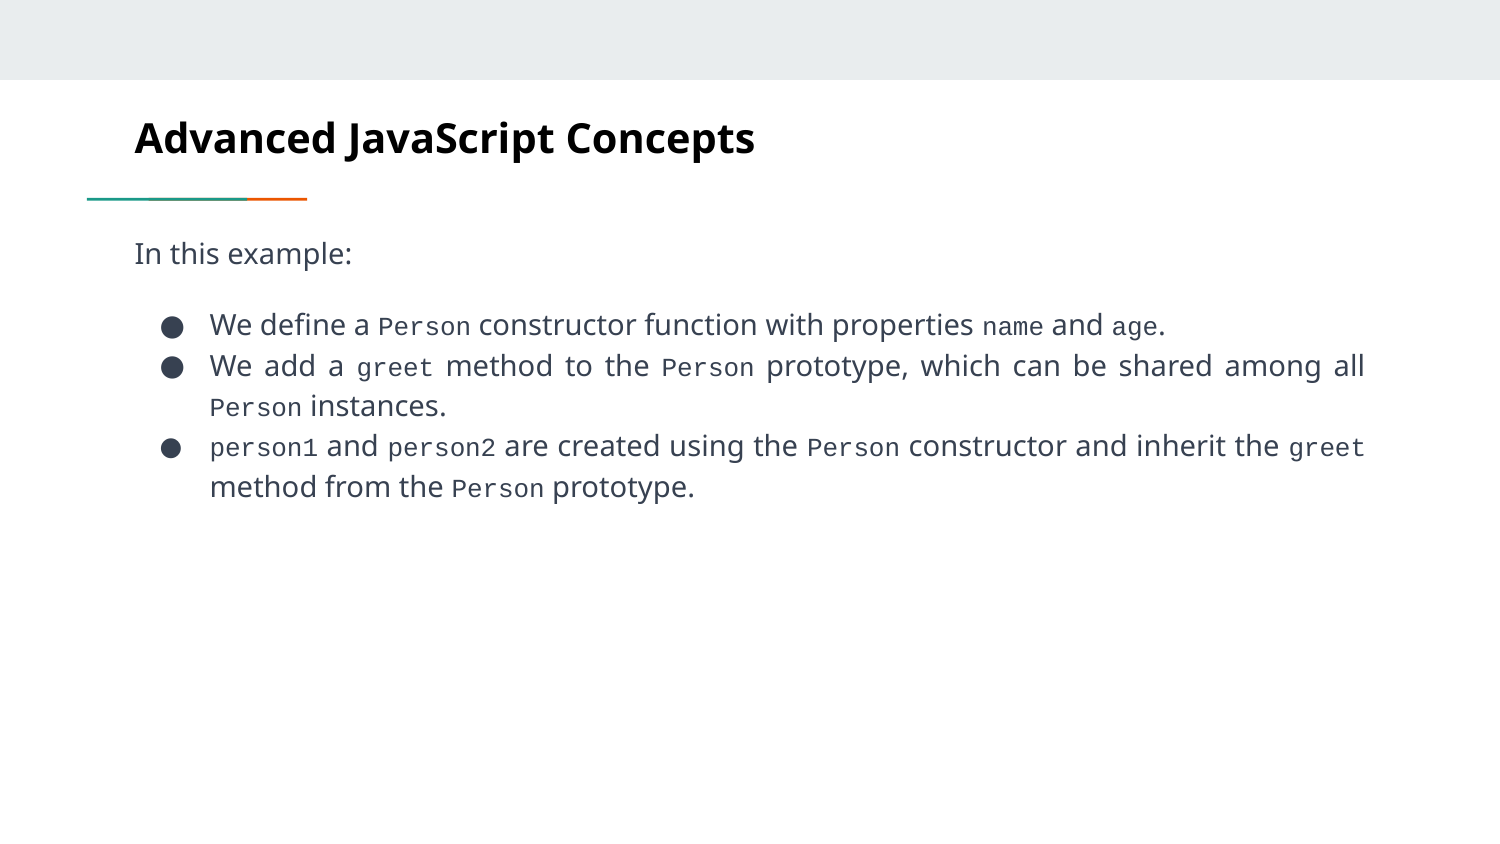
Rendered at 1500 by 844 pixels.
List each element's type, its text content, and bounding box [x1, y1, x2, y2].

list In this example: We define a Person constructor function with properties name and age. We add a greet method to the Person prototype, which can be shared among all Person instances. person1 and person2 are created using the Person constructor and inherit the greet method from the Person prototype. [119, 214, 1381, 712]
title Advanced JavaScript Concepts [119, 89, 1381, 178]
